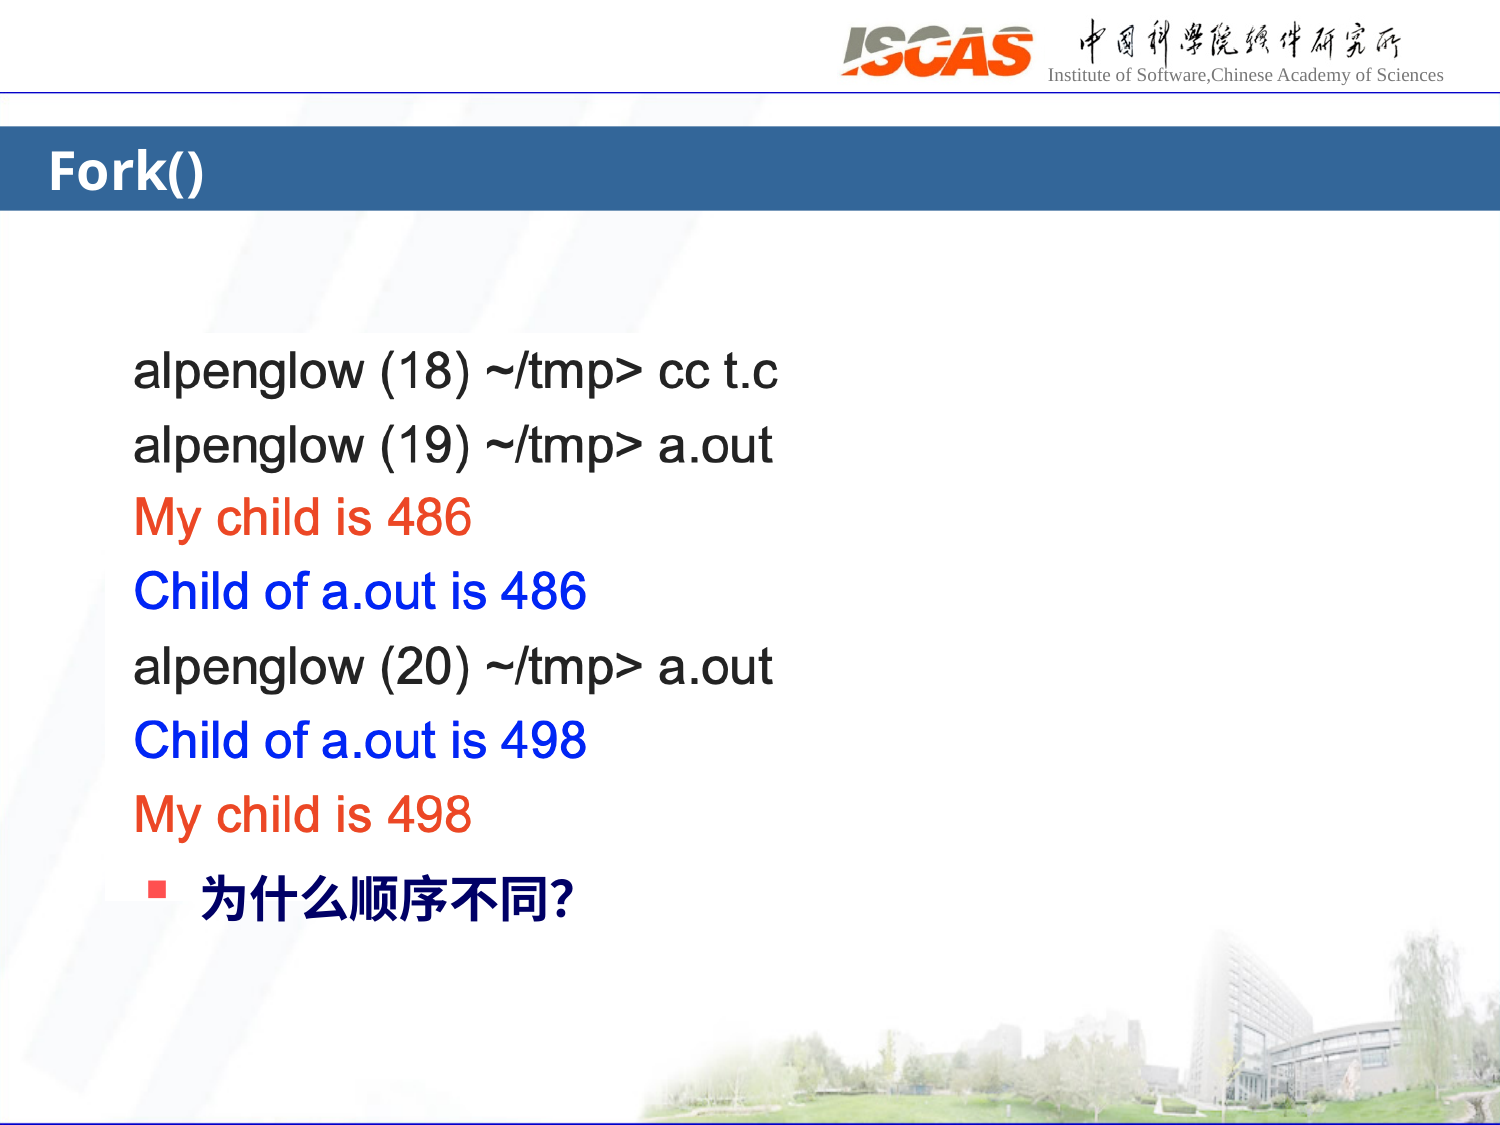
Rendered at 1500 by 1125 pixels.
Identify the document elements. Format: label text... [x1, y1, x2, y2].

picture [0, 92, 1500, 126]
text_box 为什么顺序不同？ [128, 860, 1405, 989]
picture [837, 18, 1045, 87]
title Fork() [0, 126, 1500, 211]
picture [1077, 15, 1402, 71]
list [105, 333, 1395, 901]
picture [0, 211, 1500, 1125]
